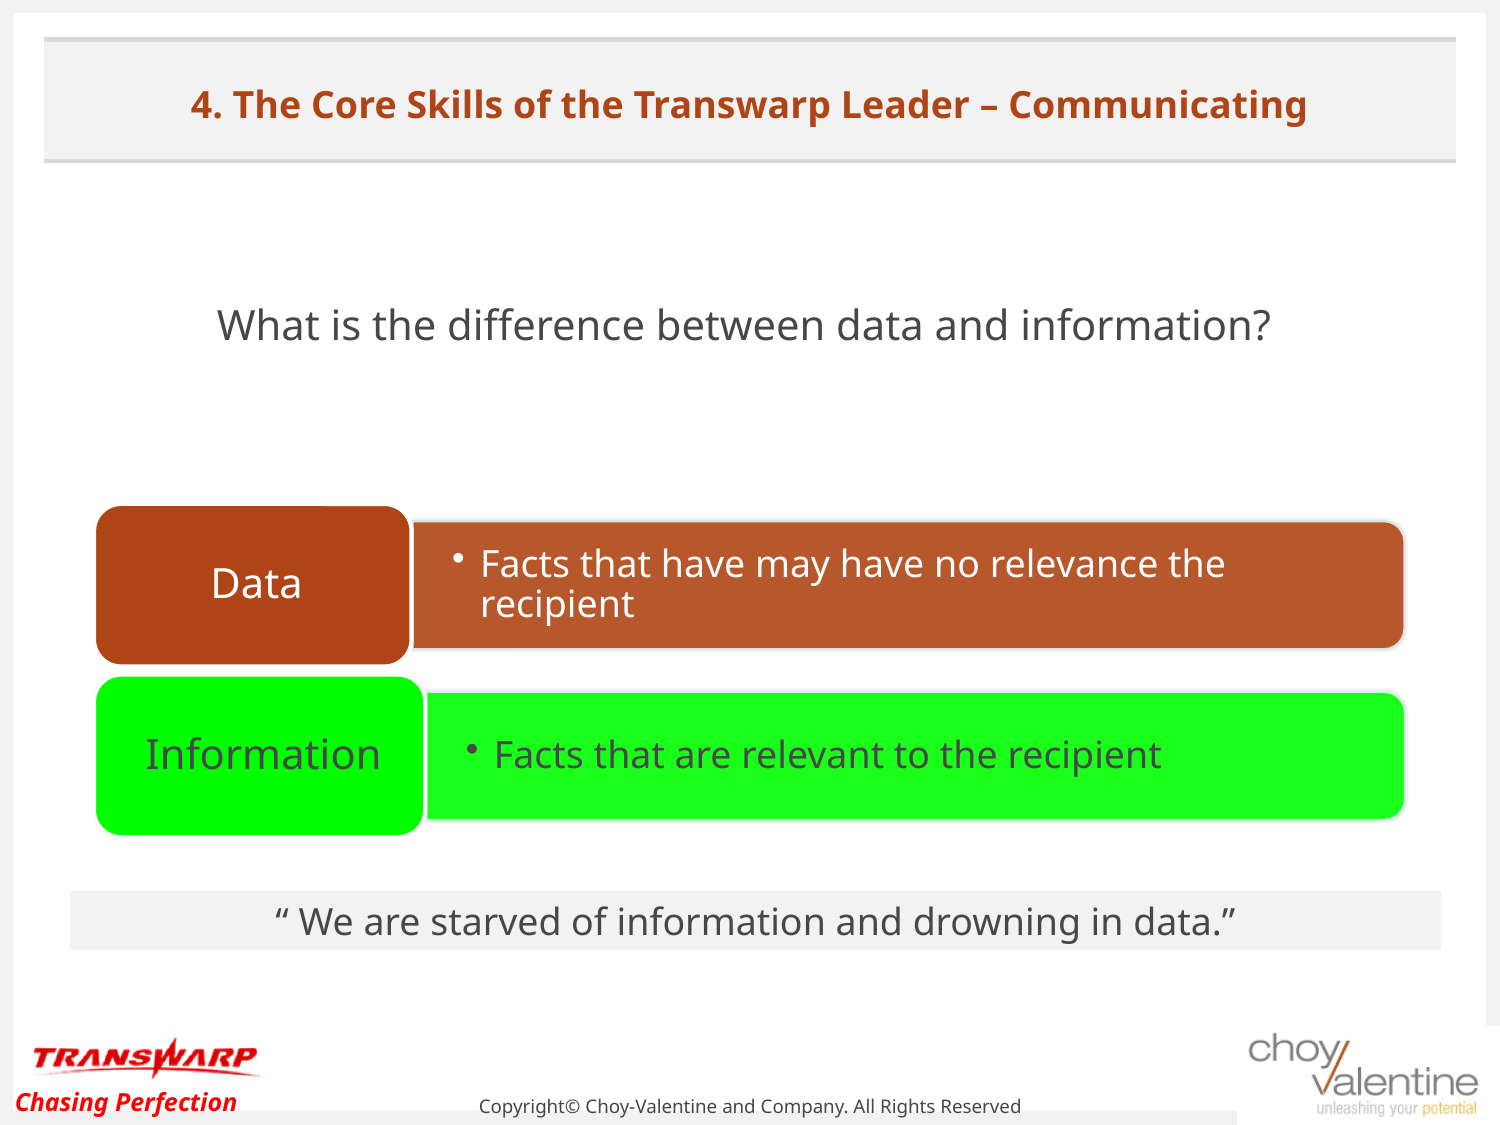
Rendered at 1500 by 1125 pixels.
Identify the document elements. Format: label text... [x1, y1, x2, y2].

title 4. The Core Skills of the Transwarp Leader – Communicating [49, 44, 1451, 163]
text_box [93, 503, 1407, 838]
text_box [0, 1033, 331, 1125]
text_box What is the difference between data and information? [70, 231, 1418, 407]
picture [0, 0, 1500, 1125]
text_box “ We are starved of information and drowning in data.” [70, 890, 1442, 951]
